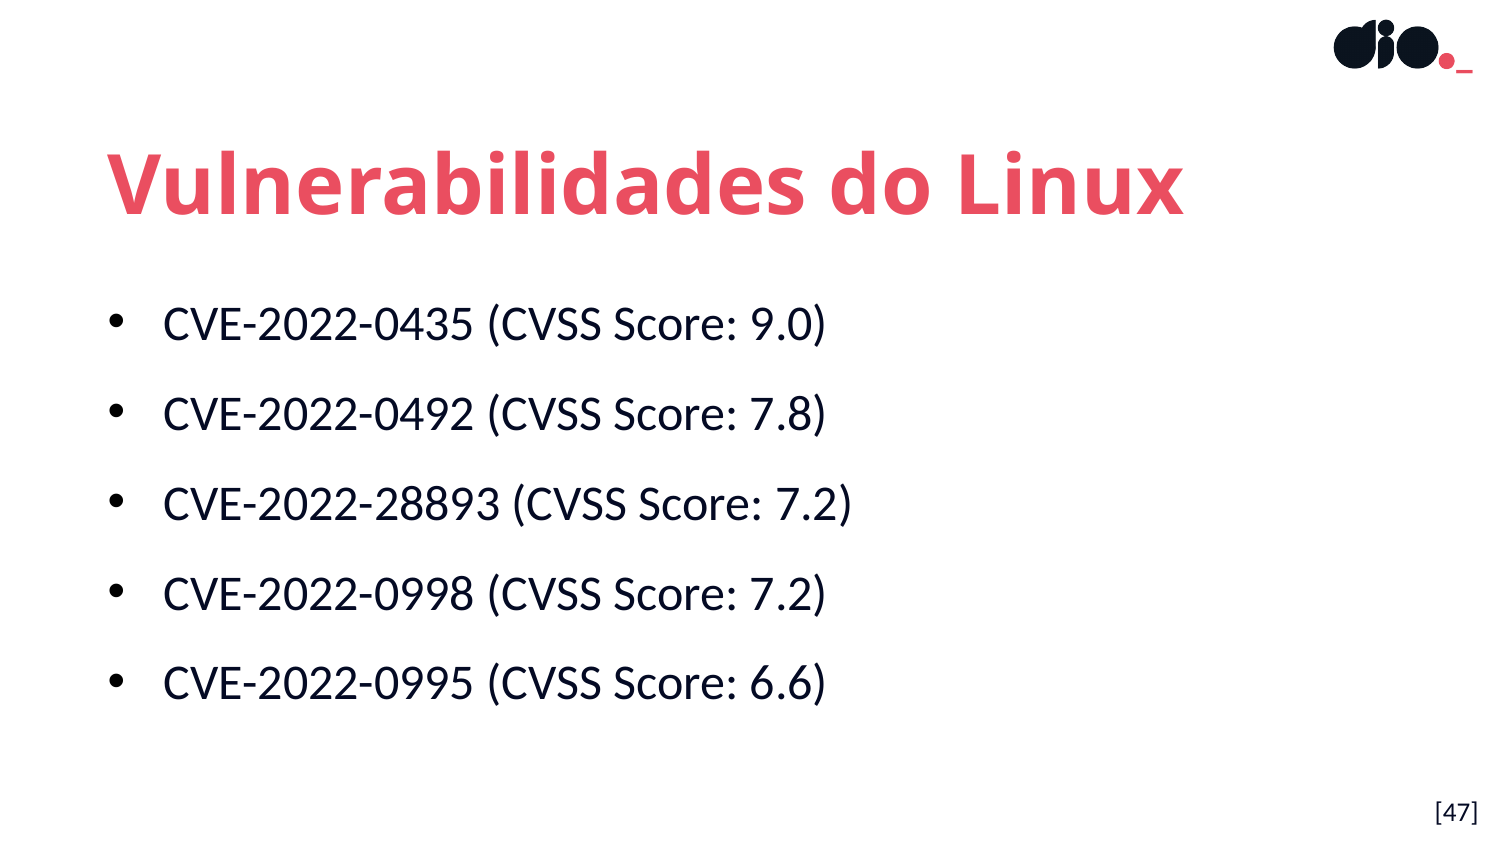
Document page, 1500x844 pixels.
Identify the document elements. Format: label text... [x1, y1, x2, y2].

text_box Vulnerabilidades do Linux [92, 104, 1408, 243]
slide_number [47] [1403, 779, 1494, 844]
text_box CVE-2022-0435 (CVSS Score: 9.0) CVE-2022-0492 (CVSS Score: 7.8) CVE-2022-28893 (CVSS Score: 7.2) CVE-2022-0998 (CVSS Score: 7.2) CVE-2022-0995 (CVSS Score: 6.6) [92, 243, 1408, 749]
picture [1333, 19, 1473, 74]
